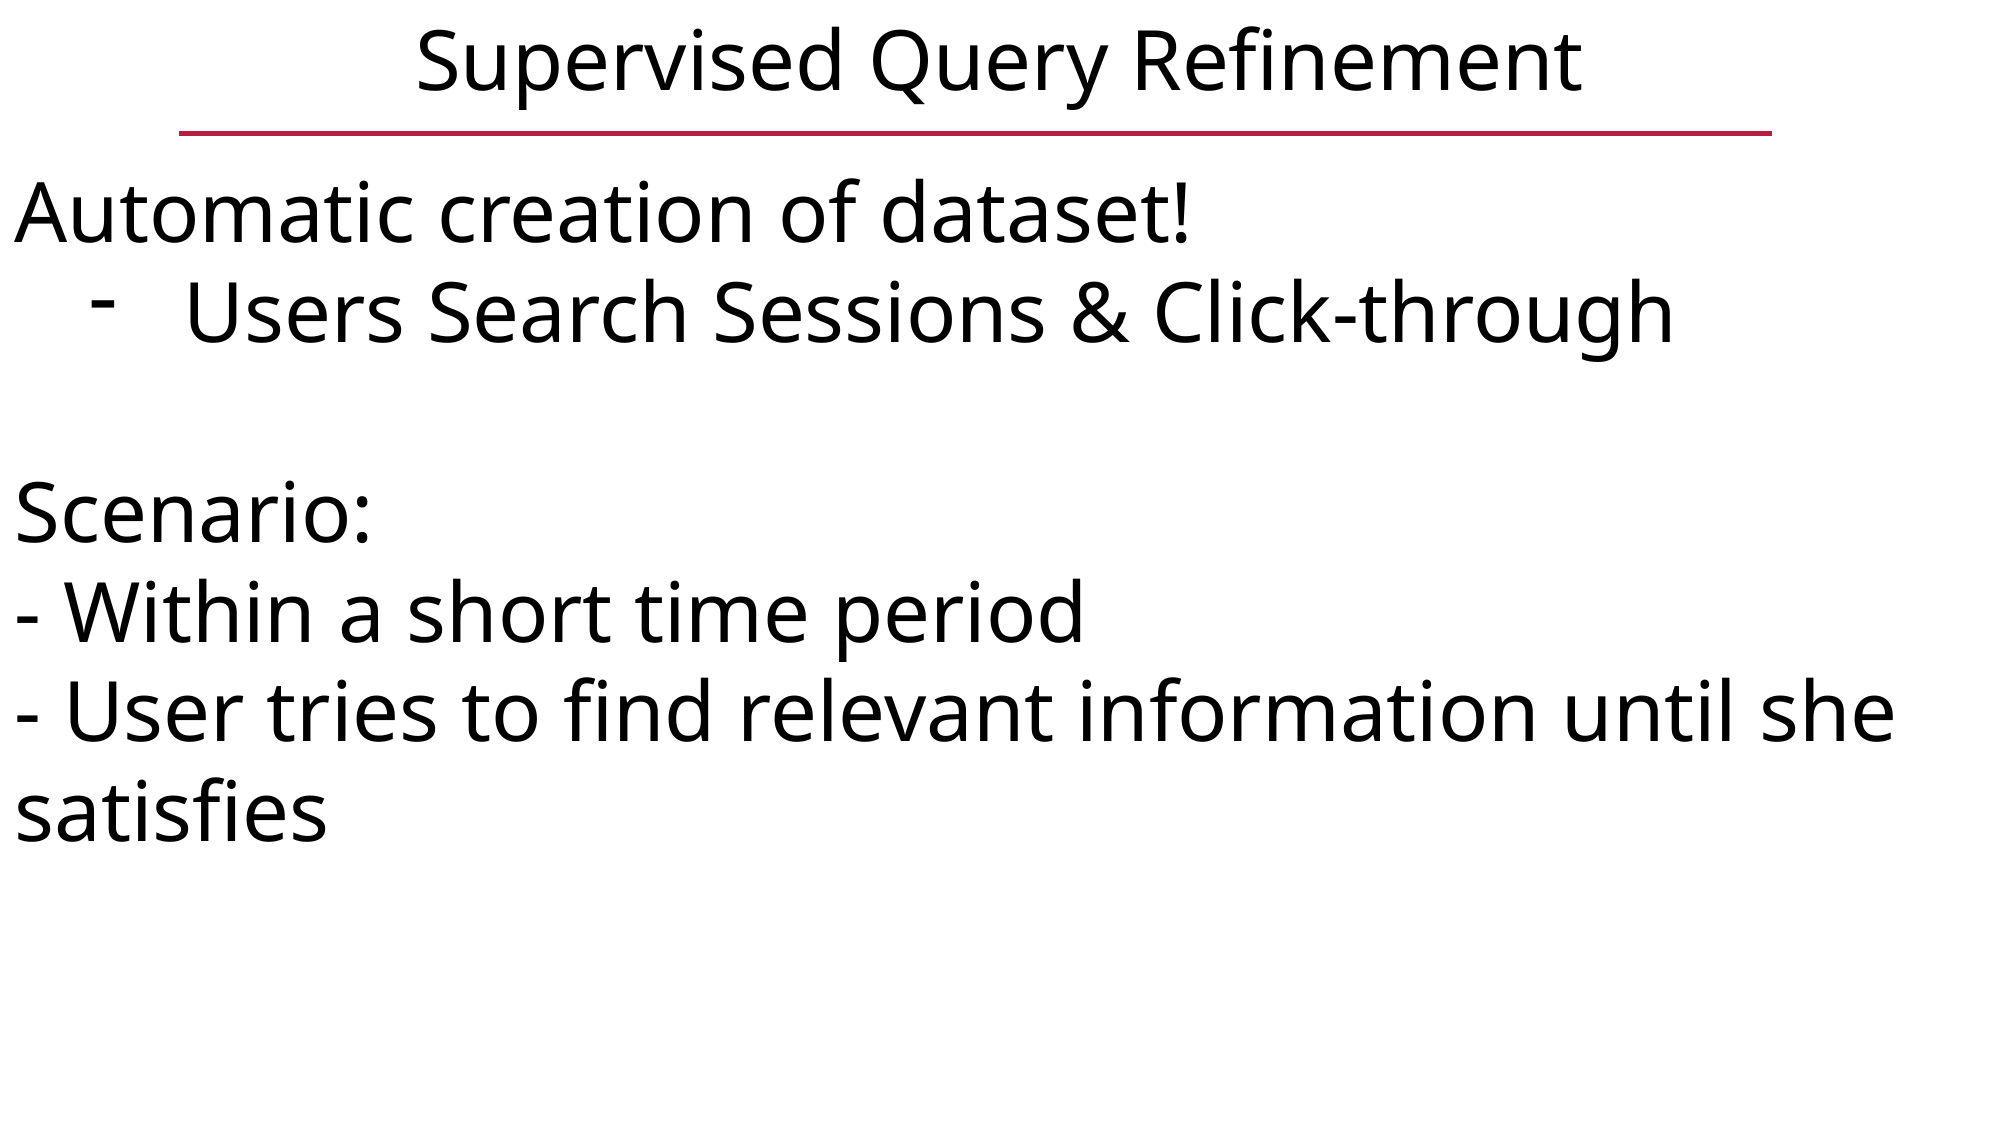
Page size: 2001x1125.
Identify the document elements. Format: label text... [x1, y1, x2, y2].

text_box Supervised Query Refinement [0, 0, 2000, 115]
text_box Automatic creation of dataset! Users Search Sessions & Click-through Scenario: - Within a short time period - User tries to find relevant information until she satisfies [0, 151, 2000, 866]
